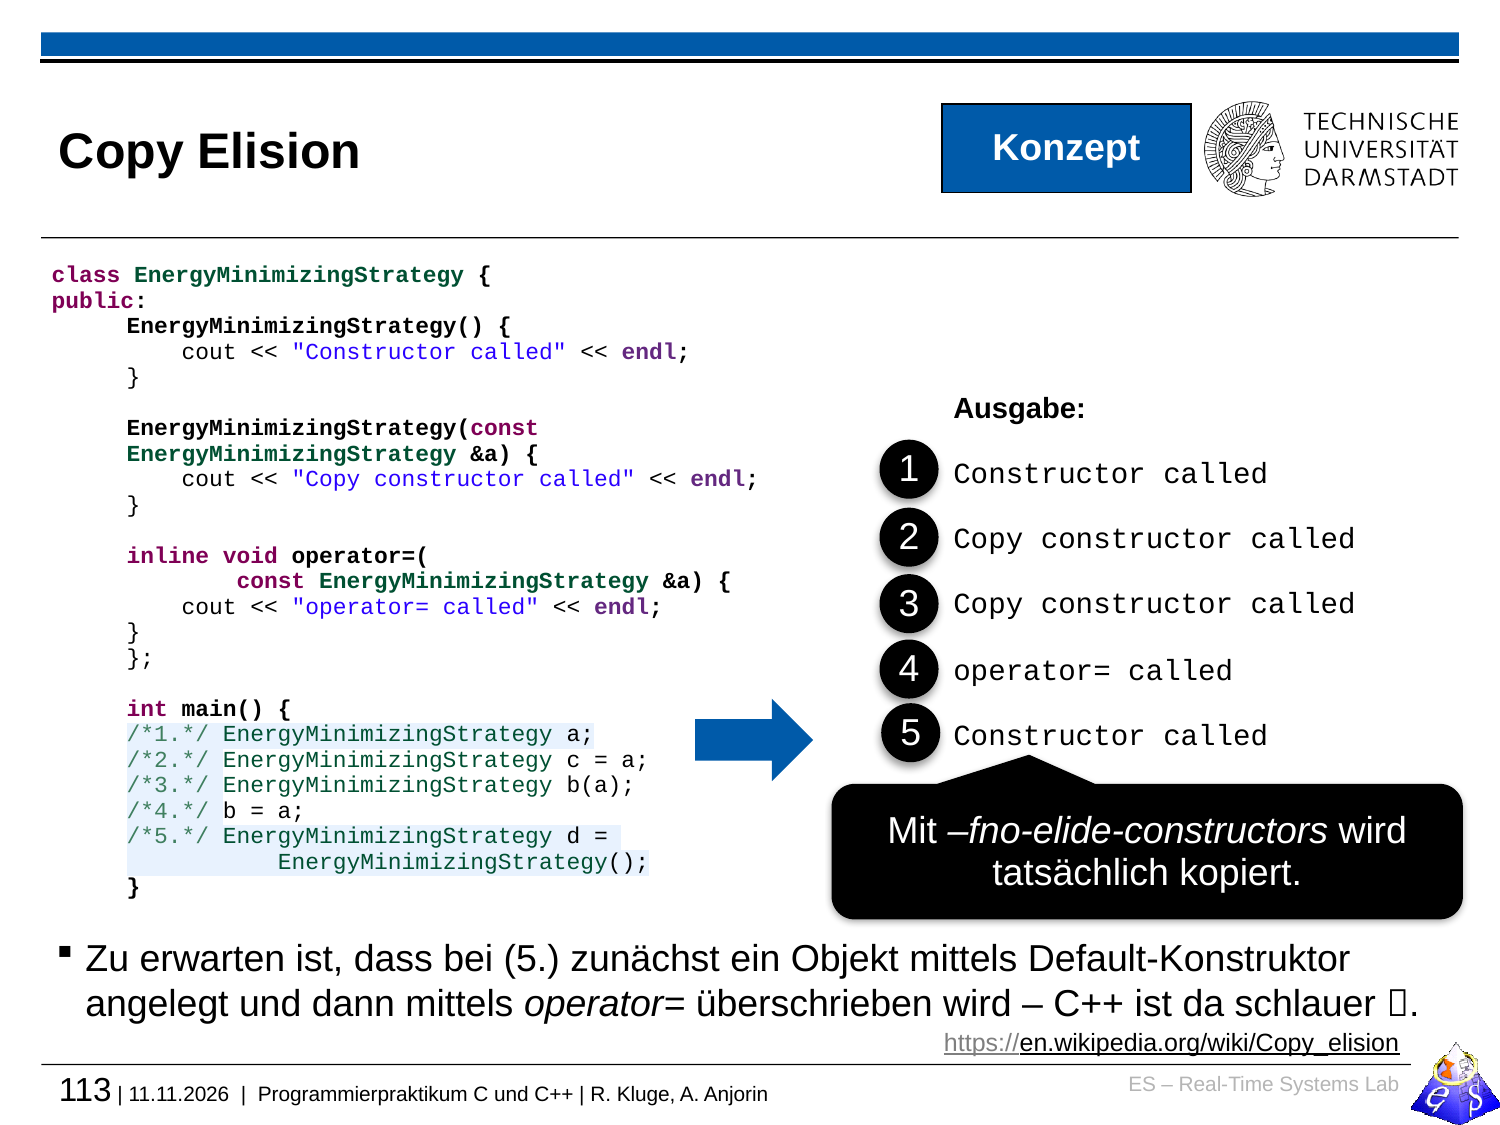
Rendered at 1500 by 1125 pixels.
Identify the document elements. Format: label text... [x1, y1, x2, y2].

text_box 5 [881, 703, 941, 763]
text_box Ausgabe: Constructor called Copy constructor called Copy constructor called operator= called Constructor called [938, 384, 1435, 760]
text_box class EnergyMinimizingStrategy { public: EnergyMinimizingStrategy() { cout << "Constructor called" << endl; } EnergyMinimizingStrategy(const EnergyMinimizingStrategy &a) { cout << "Copy constructor called" << endl; } inline void operator=( const EnergyMinimizingStrategy &a) { cout << "operator= called" << endl; } }; int main() { /*1.*/ EnergyMinimizingStrategy a; /*2.*/ EnergyMinimizingStrategy c = a; /*3.*/ EnergyMinimizingStrategy b(a); /*4.*/ b = a; /*5.*/ EnergyMinimizingStrategy d = EnergyMinimizingStrategy(); } [36, 254, 806, 908]
text_box Mit –fno-elide-constructors wird tatsächlich kopiert. [831, 754, 1463, 920]
text_box [695, 698, 814, 782]
text_box 4 [879, 639, 939, 699]
text_box Konzept [941, 104, 1191, 193]
text_box 1 [879, 439, 939, 499]
picture [1411, 1041, 1500, 1125]
text_box 3 [879, 574, 939, 634]
title Copy Elision [58, 80, 1187, 218]
list Zu erwarten ist, dass bei (5.) zunächst ein Objekt mittels Default-Konstruktor angelegt und dann mittels operator= überschrieben wird – C++ ist da schlauer . [41, 926, 1459, 1059]
text_box 2 [879, 507, 939, 567]
picture [1187, 84, 1483, 214]
text_box https://en.wikipedia.org/wiki/Copy_elision [929, 1022, 1422, 1065]
